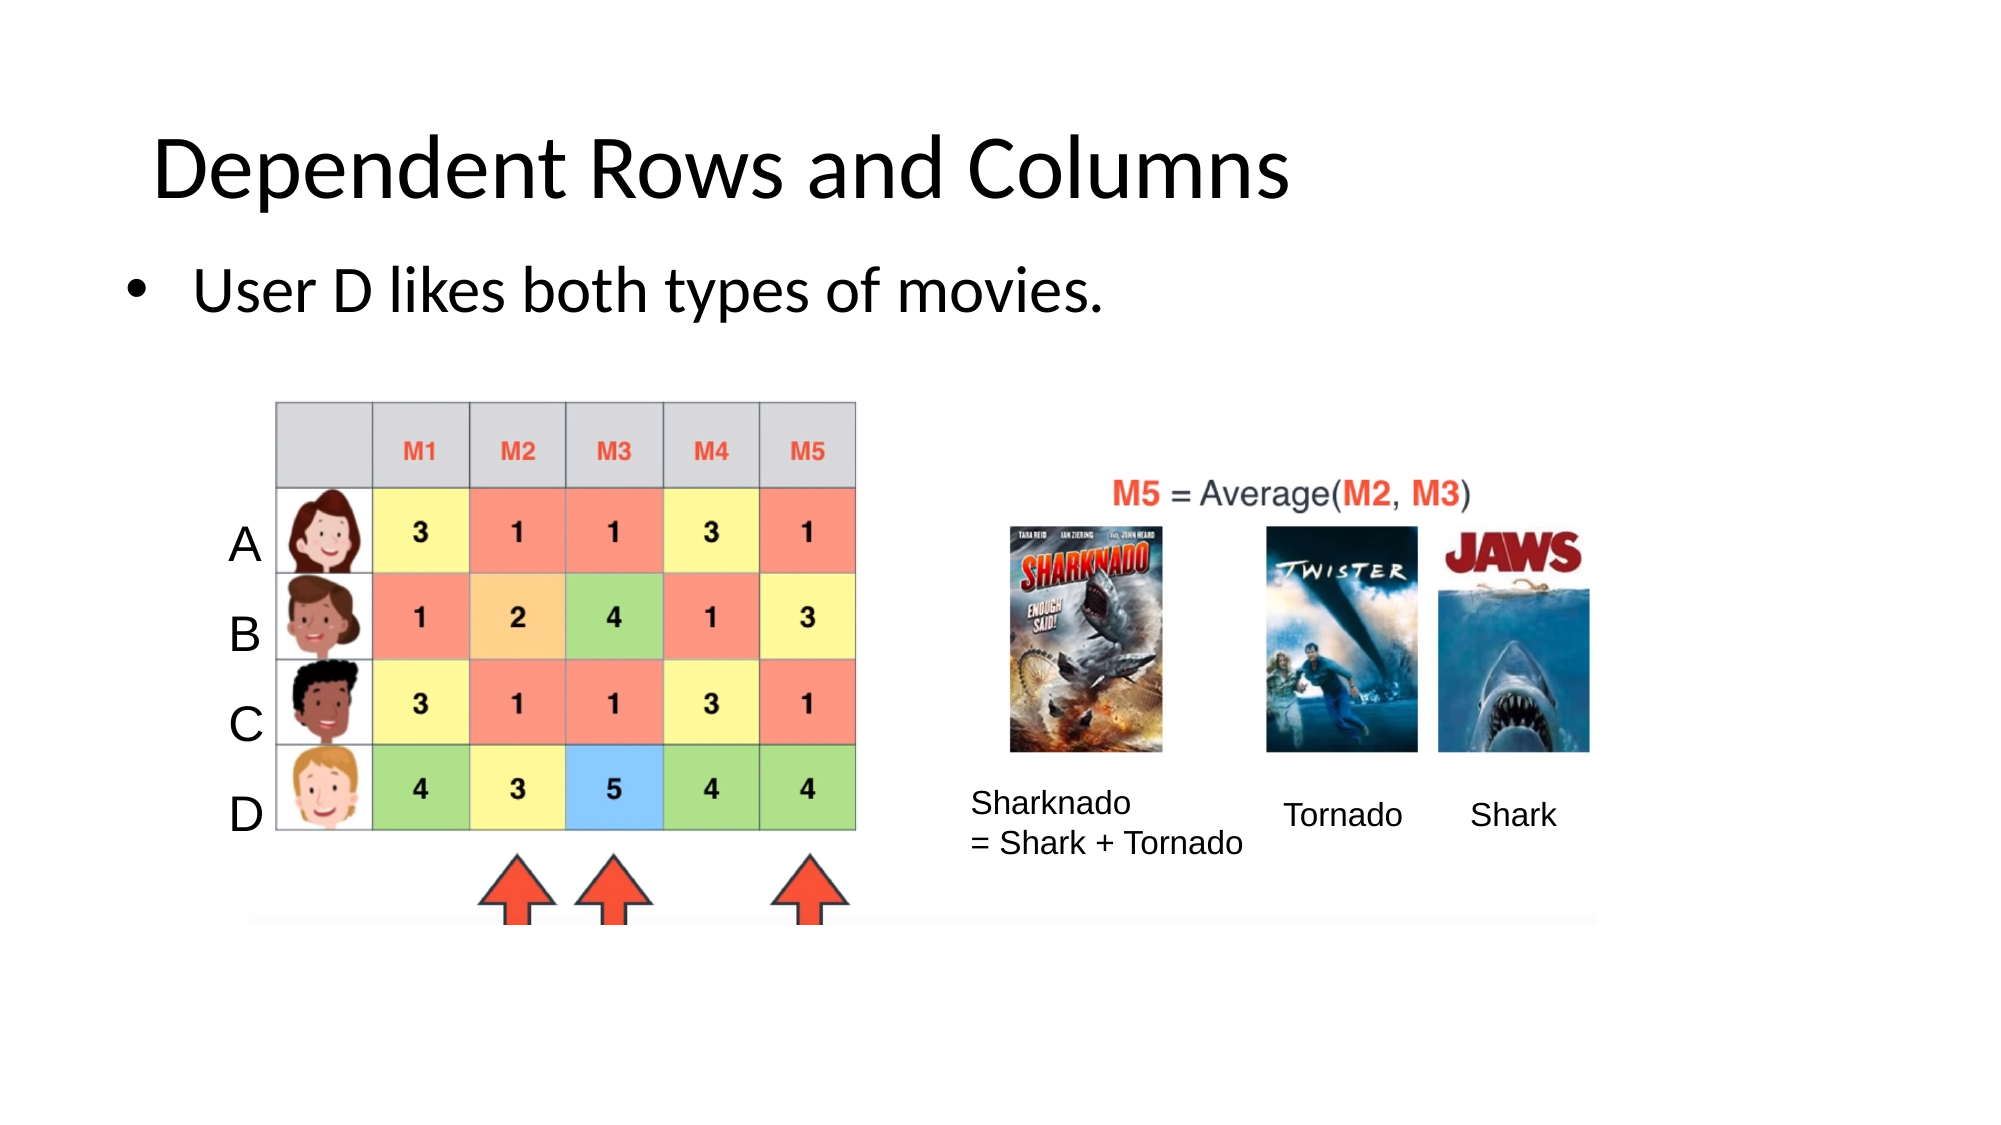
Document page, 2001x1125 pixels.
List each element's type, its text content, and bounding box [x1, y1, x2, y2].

list User D likes both types of movies. [102, 247, 1898, 925]
text_box A B C D [213, 473, 244, 849]
title Dependent Rows and Columns [137, 59, 1863, 247]
picture [249, 378, 1597, 925]
